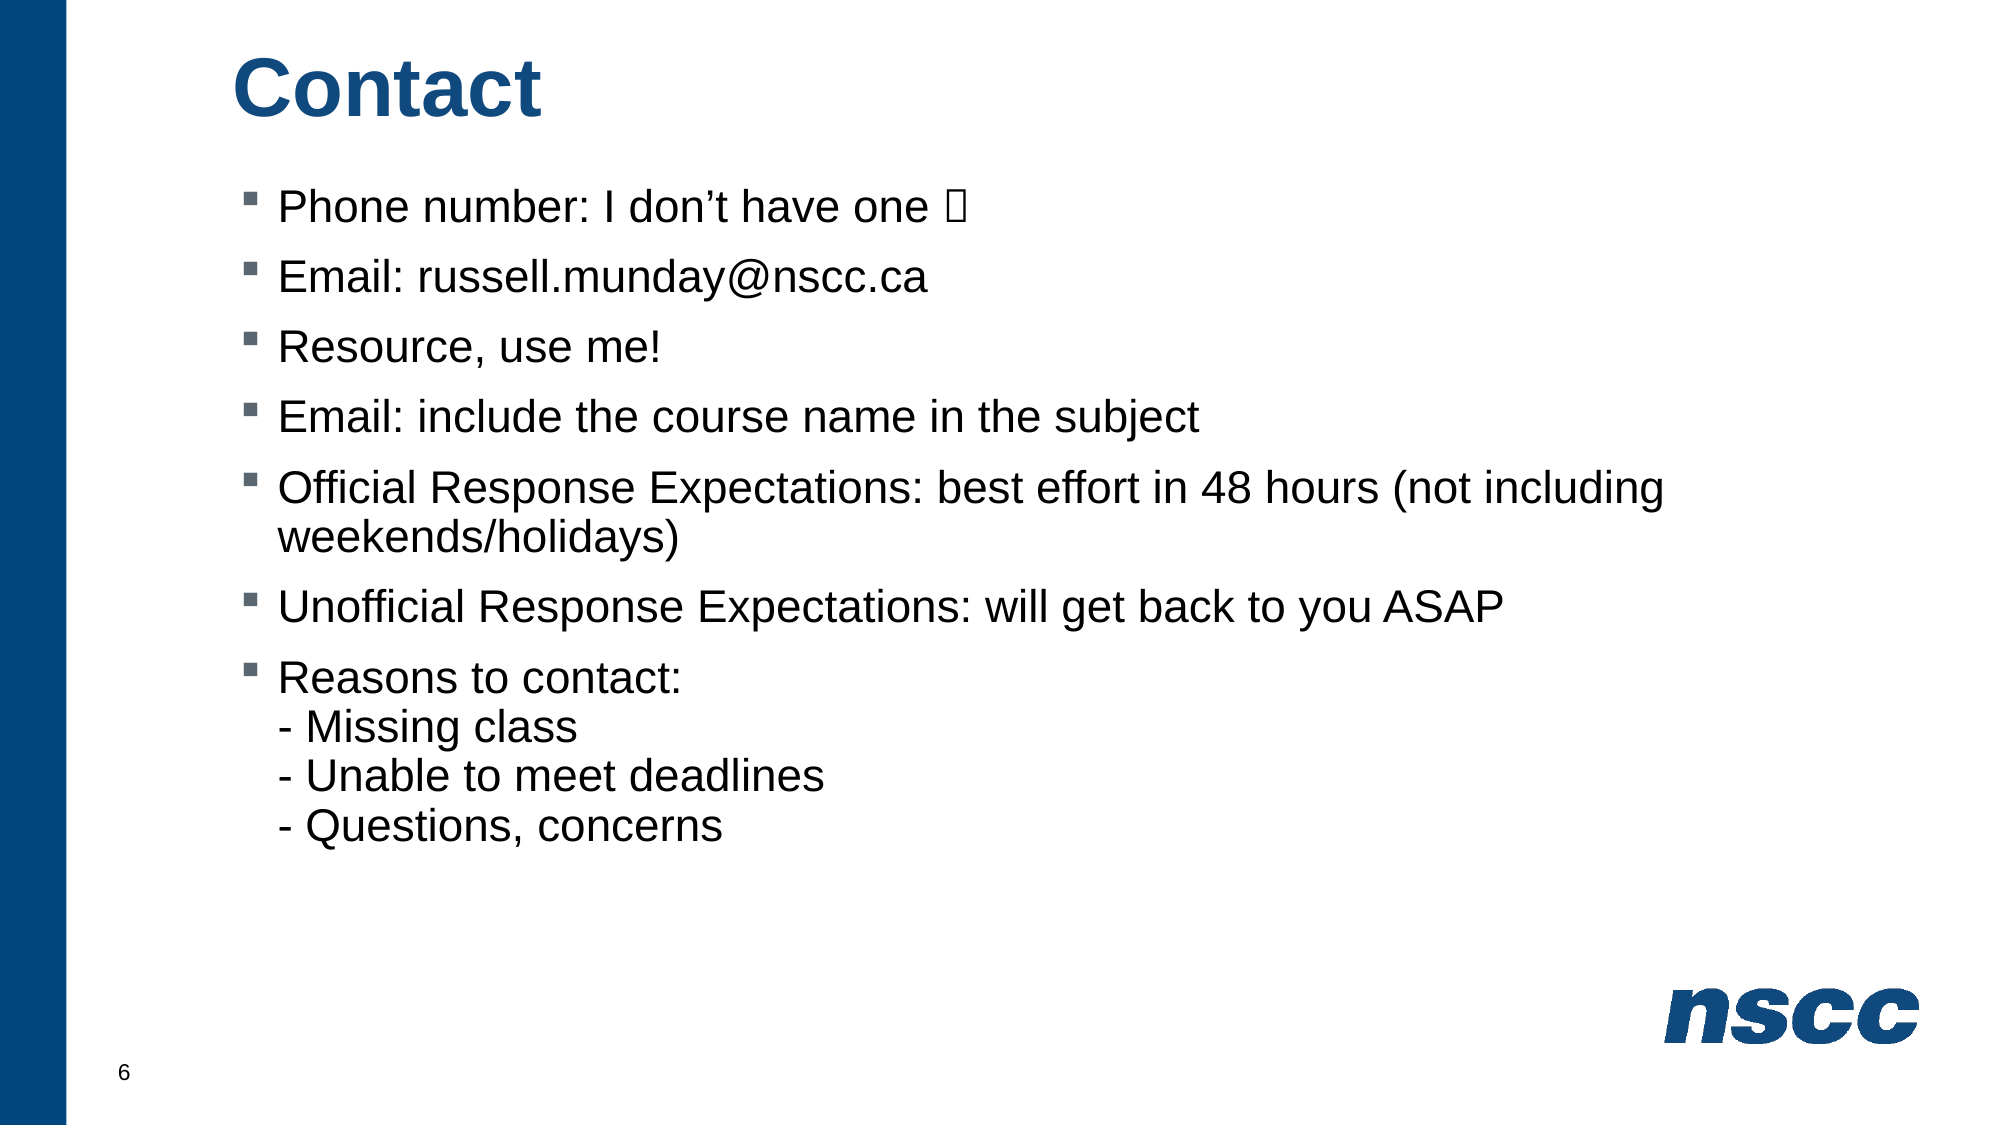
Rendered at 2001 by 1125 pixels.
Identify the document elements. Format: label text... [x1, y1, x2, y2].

picture [1849, 986, 1921, 1046]
title Contact [225, 32, 554, 134]
slide_number 6 [103, 1050, 189, 1111]
list Phone number: I don’t have one  Email: russell.munday@nscc.ca Resource, use me! Email: include the course name in the subject Official Response Expectations: best effort in 48 hours (not including weekends/holidays) Unofficial Response Expectations: will get back to you ASAP Reasons to contact: - Missing class - Unable to meet deadlines - Questions, concerns [225, 174, 1849, 1051]
